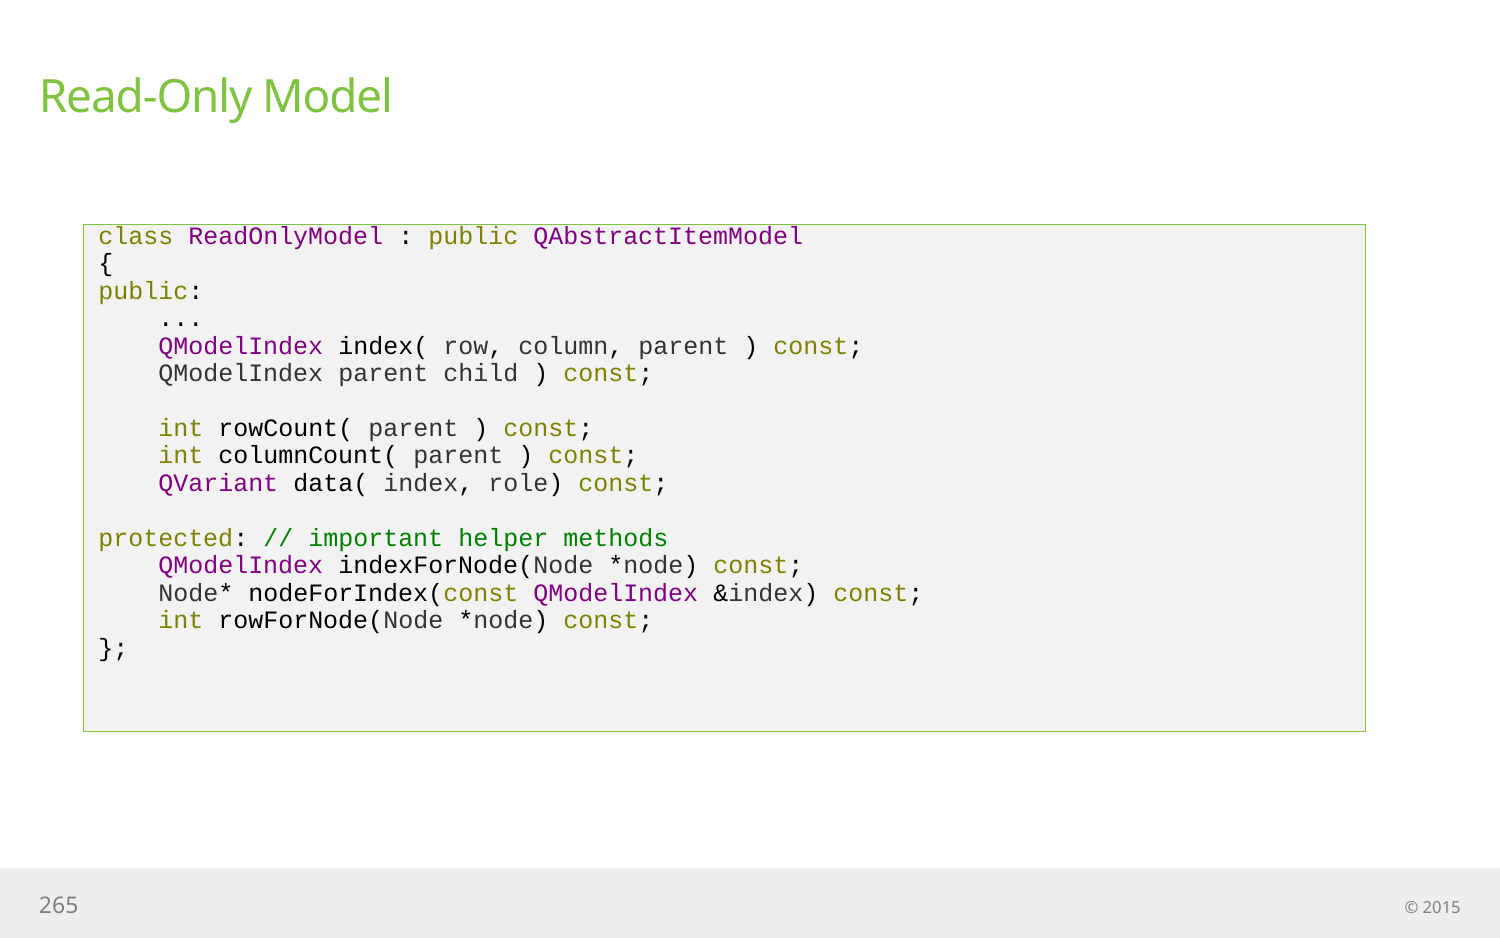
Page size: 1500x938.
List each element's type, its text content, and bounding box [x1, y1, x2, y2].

footer © 2015 [1188, 896, 1461, 917]
title Read-Only Model [39, 66, 1052, 195]
slide_number 265 [39, 892, 410, 921]
text_box class ReadOnlyModel : public QAbstractItemModel { public: ... QModelIndex index( row, column, parent ) const; QModelIndex parent child ) const; int rowCount( parent ) const; int columnCount( parent ) const; QVariant data( index, role) const; protected: // important helper methods QModelIndex indexForNode(Node *node) const; Node* nodeForIndex(const QModelIndex &index) const; int rowForNode(Node *node) const; }; [83, 224, 1366, 732]
